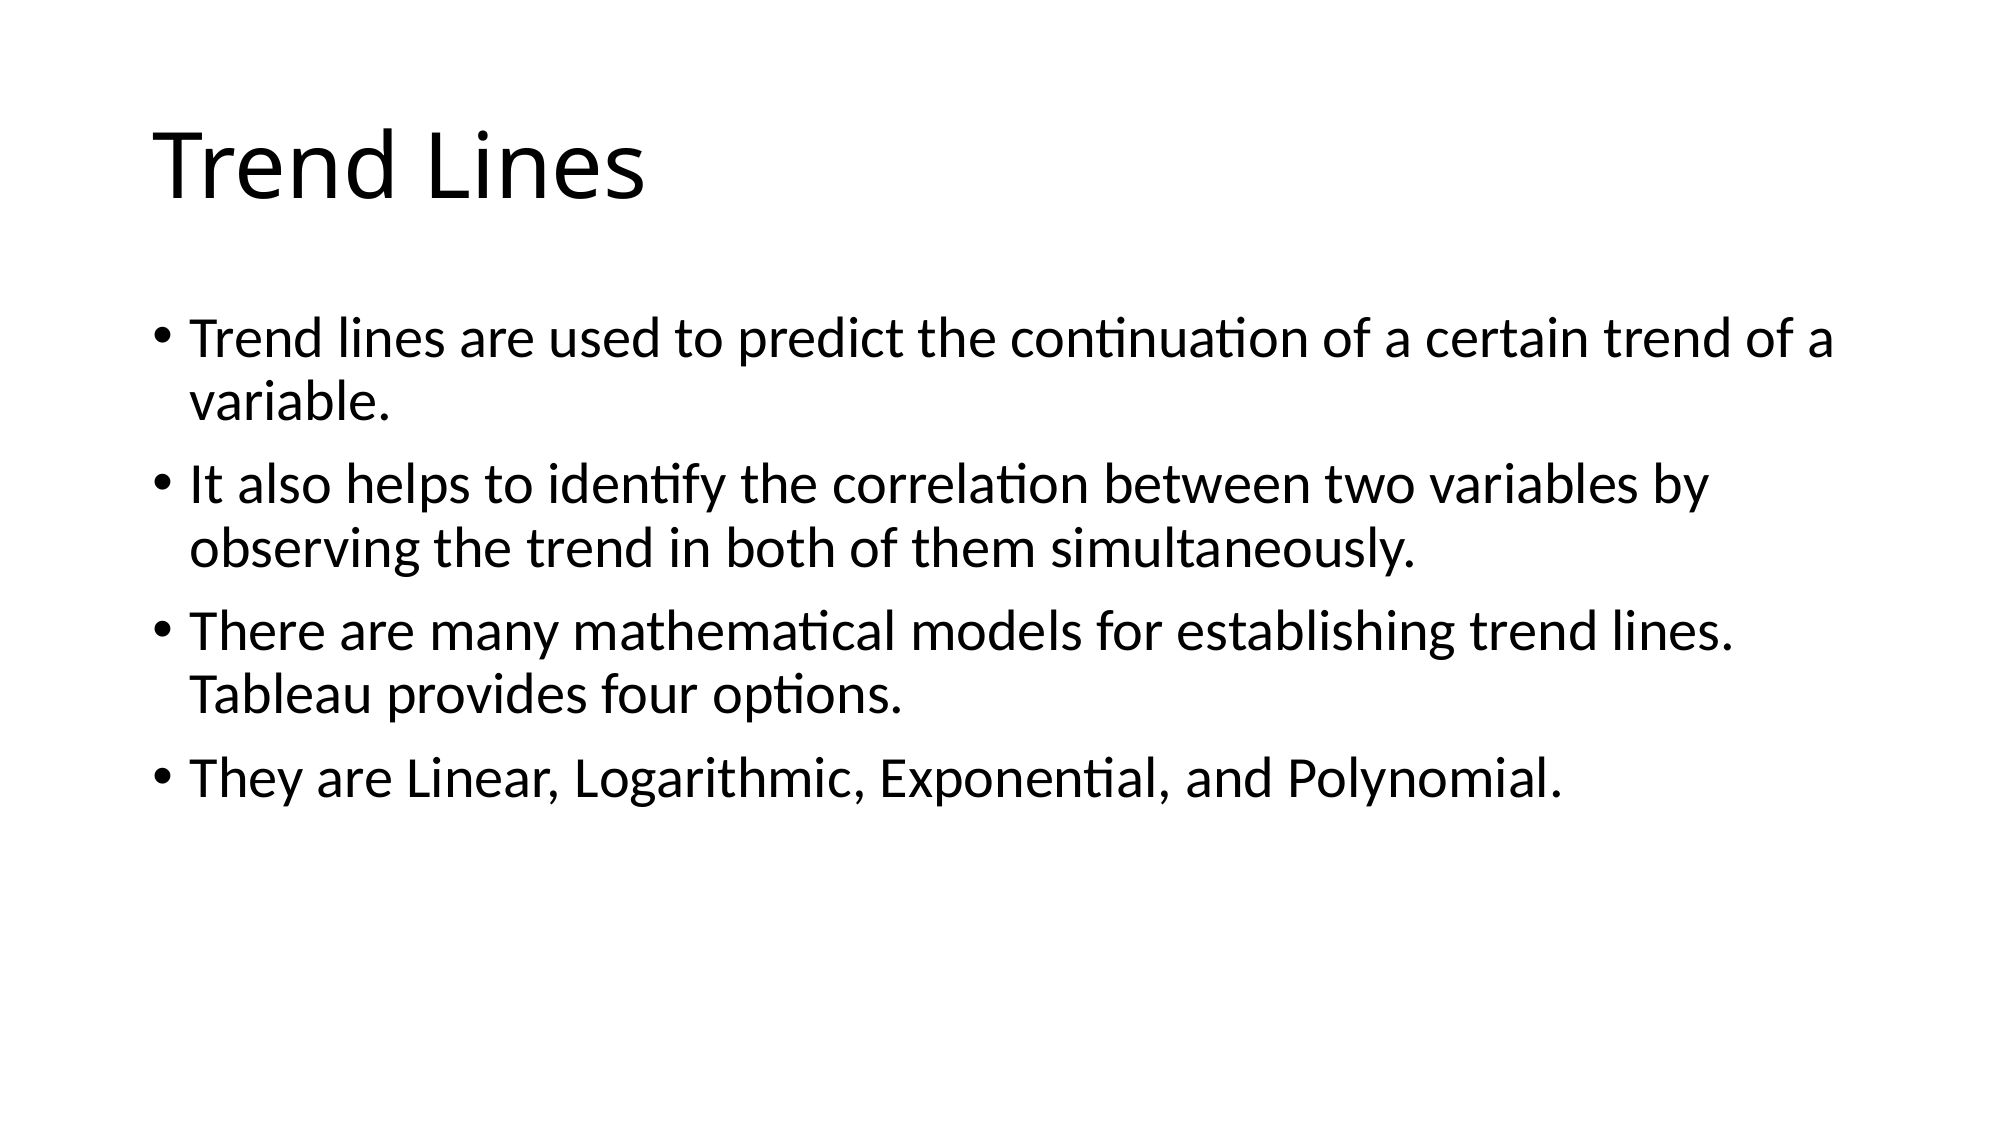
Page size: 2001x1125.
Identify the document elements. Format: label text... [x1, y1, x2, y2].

title Trend Lines [137, 59, 1863, 278]
list Trend lines are used to predict the continuation of a certain trend of a variable. It also helps to identify the correlation between two variables by observing the trend in both of them simultaneously. There are many mathematical models for establishing trend lines. Tableau provides four options. They are Linear, Logarithmic, Exponential, and Polynomial. [137, 299, 1863, 1014]
